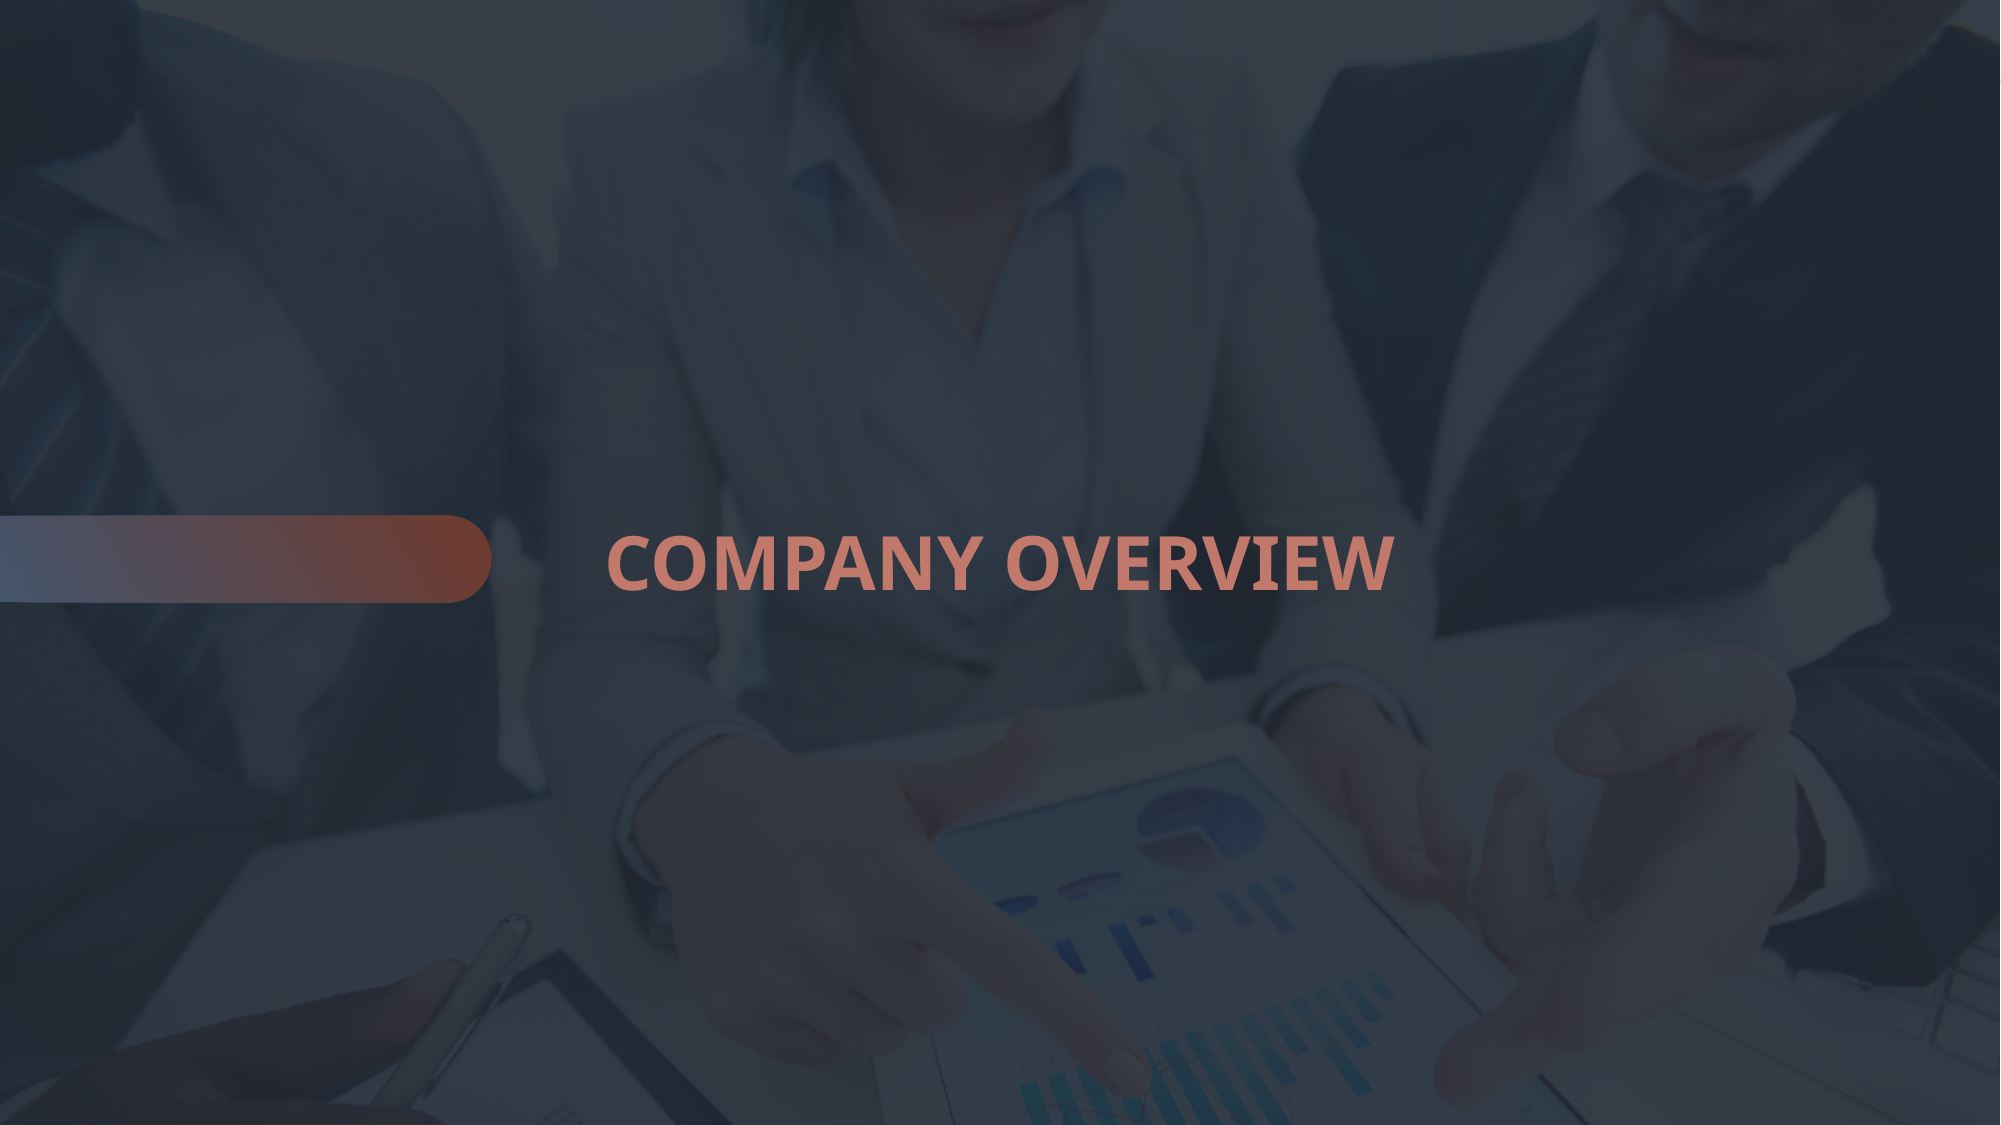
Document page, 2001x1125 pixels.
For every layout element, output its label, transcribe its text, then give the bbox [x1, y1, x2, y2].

text_box COMPANY OVERVIEW [500, 508, 1500, 613]
text_box [0, 514, 493, 604]
